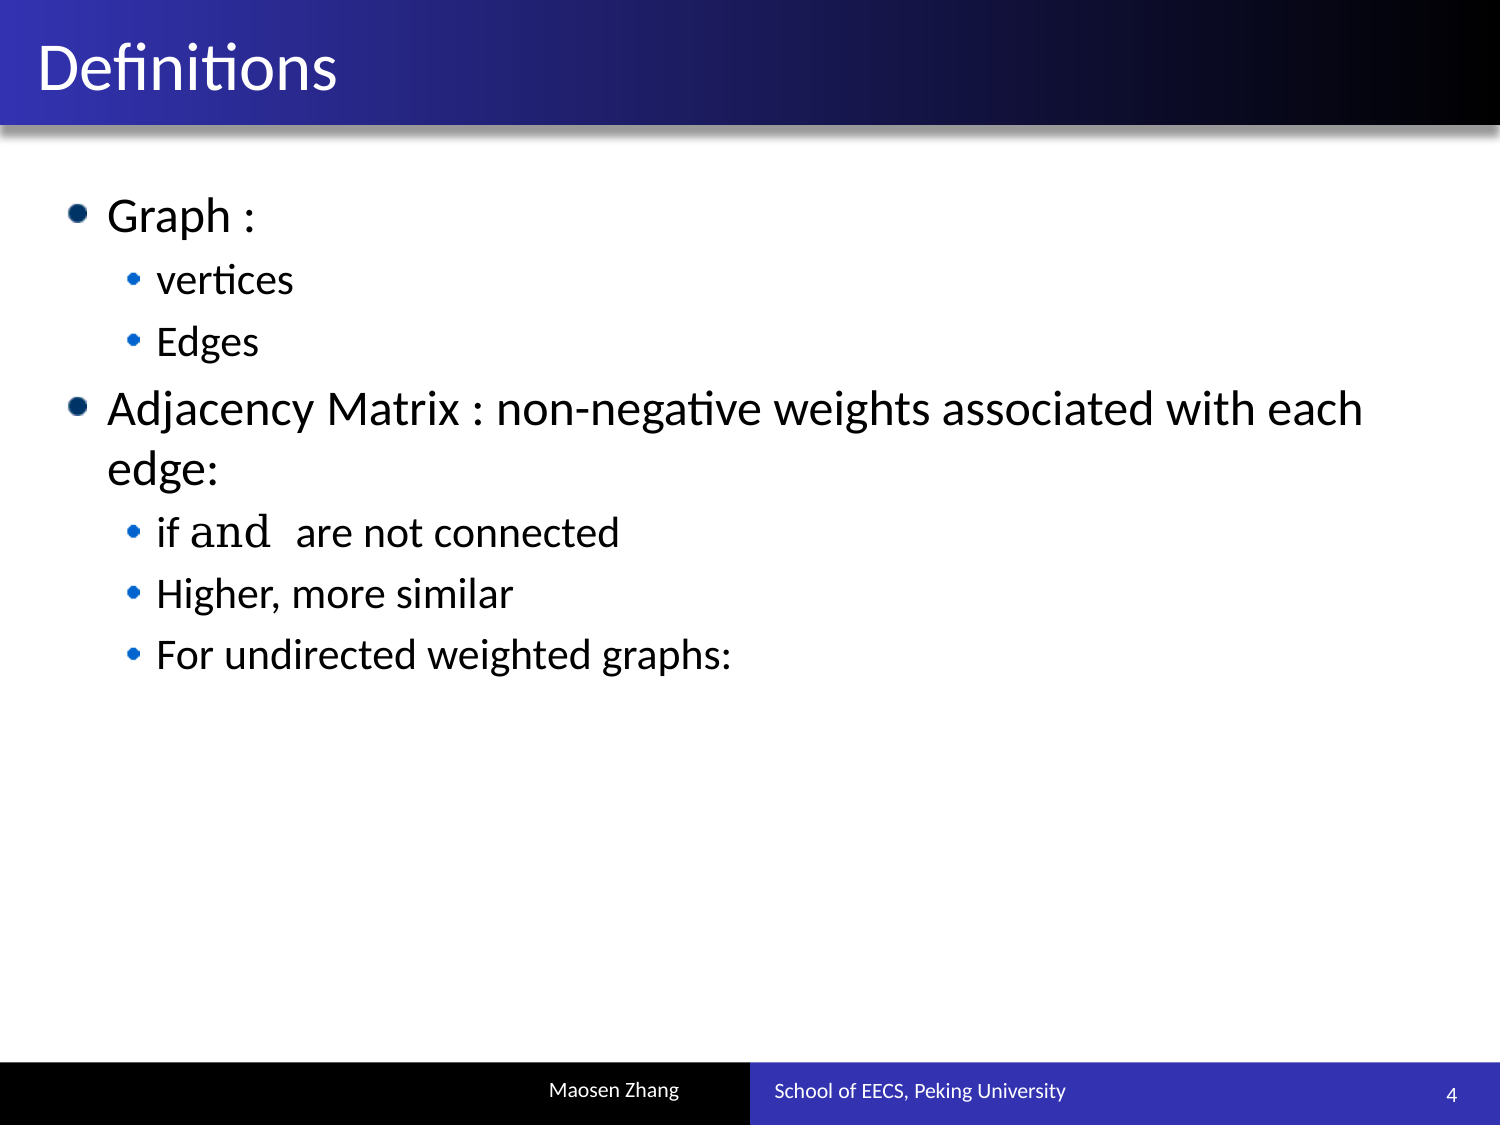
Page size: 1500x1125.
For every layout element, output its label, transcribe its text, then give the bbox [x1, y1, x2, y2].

picture [65, 394, 87, 416]
picture [121, 268, 140, 287]
picture [121, 520, 140, 540]
picture [121, 329, 140, 348]
picture [121, 643, 140, 662]
title Definitions [0, 0, 1463, 126]
picture [121, 581, 140, 601]
picture [65, 201, 87, 223]
